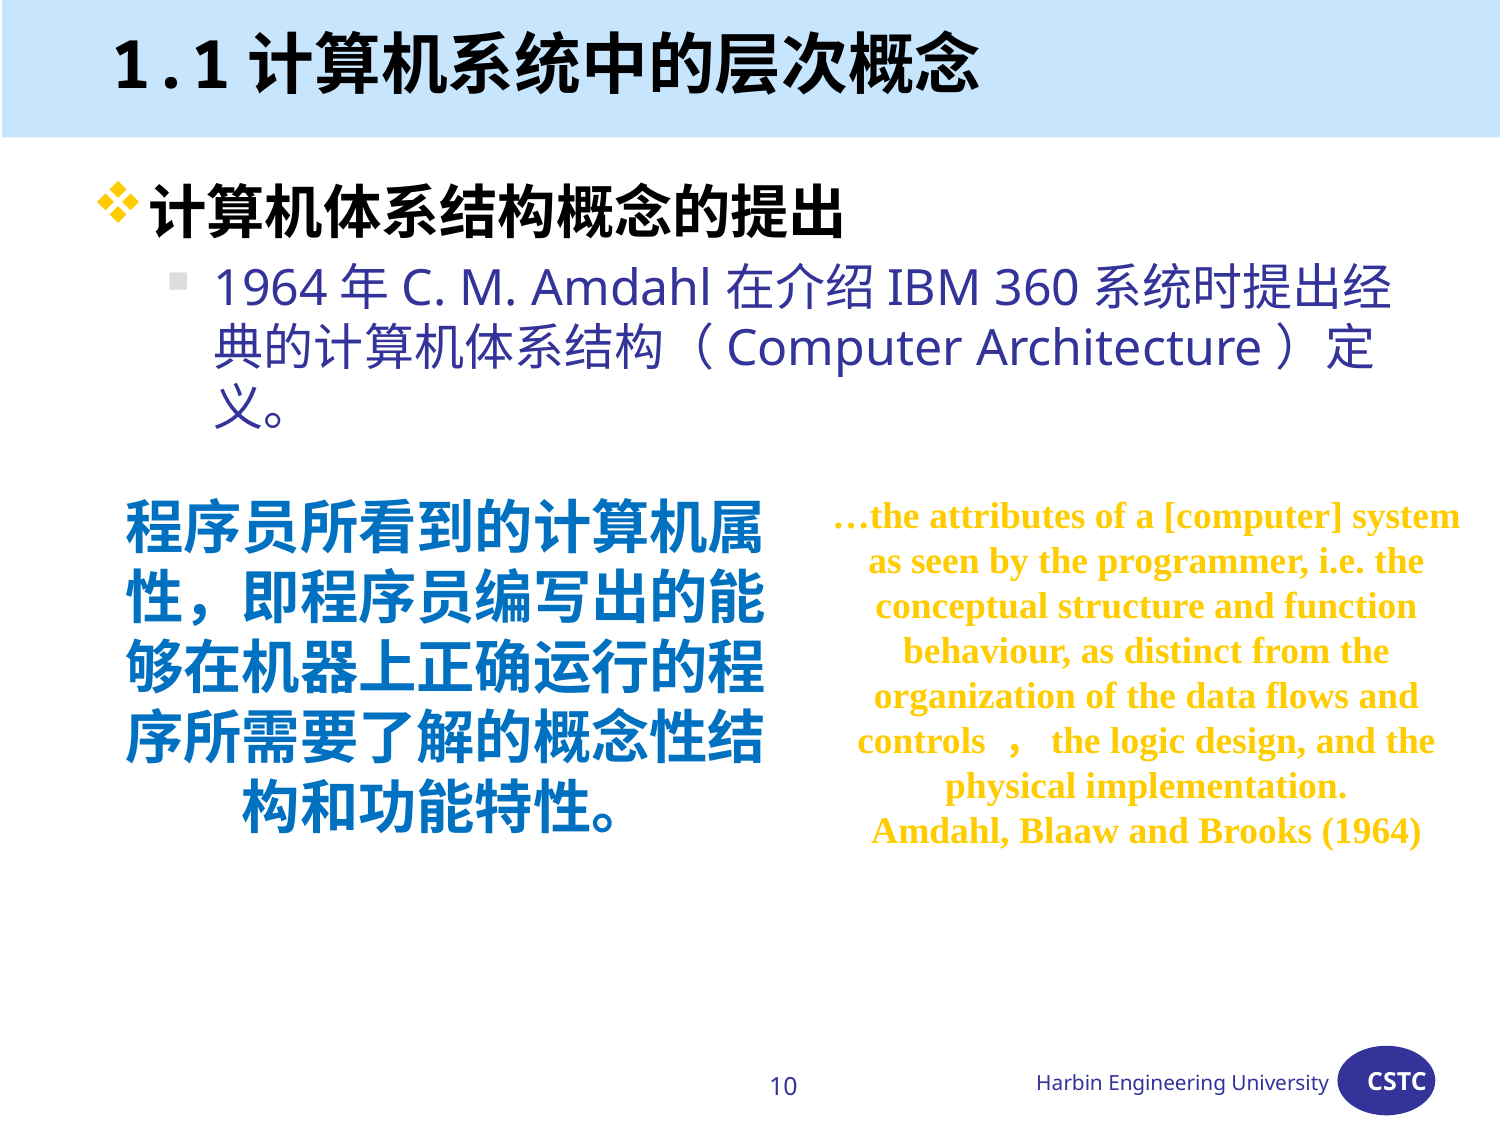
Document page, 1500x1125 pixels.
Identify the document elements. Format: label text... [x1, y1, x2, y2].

text_box 程序员所看到的计算机属性，即程序员编写出的能够在机器上正确运行的程序所需要了解的概念性结构和功能特性。 [33, 483, 784, 848]
slide_number 10 [608, 1062, 959, 1113]
title 1.1计算机系统中的层次概念 [96, 11, 1385, 112]
text_box …the attributes of a [computer] system as seen by the programmer, i.e. the conceptual structure and function behaviour, as distinct from the organization of the data flows and controls ，the logic design, and the physical implementation. Amdahl, Blaaw and Brooks (1964) [734, 483, 1484, 858]
list 计算机体系结构概念的提出 1964年C. M. Amdahl在介绍IBM 360系统时提出经典的计算机体系结构（Computer Architecture）定义。 [76, 167, 1428, 483]
footer Harbin Engineering University [959, 1062, 1344, 1113]
